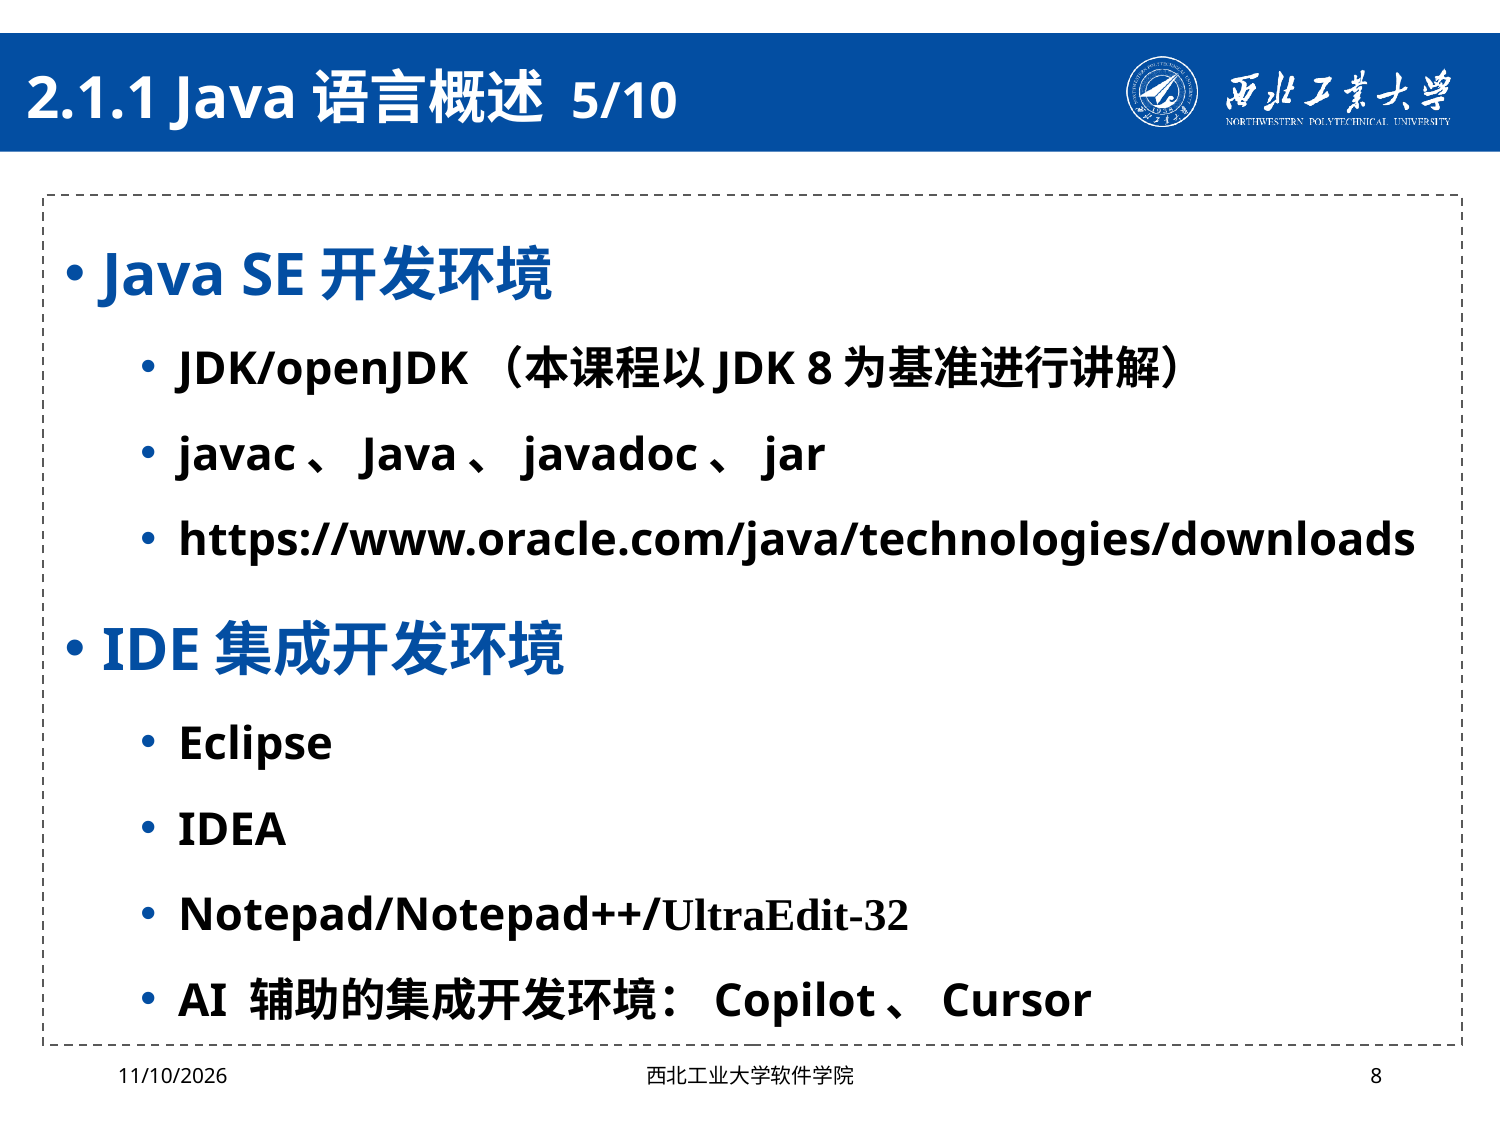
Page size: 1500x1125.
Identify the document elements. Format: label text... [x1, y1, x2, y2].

list Java SE开发环境 JDK/openJDK（本课程以JDK 8为基准进行讲解） javac、Java、javadoc、jar https://www.oracle.com/java/technologies/downloads IDE集成开发环境 Eclipse IDEA Notepad/Notepad++/UltraEdit-32 AI 辅助的集成开发环境：Copilot、Cursor [49, 201, 1457, 1036]
footer 西北工业大学软件学院 [496, 1055, 1004, 1116]
picture [1226, 68, 1451, 125]
picture [1126, 56, 1198, 127]
slide_number 8 [1059, 1055, 1397, 1116]
title 2.1.1 Java语言概述 5/10 [11, 49, 1115, 149]
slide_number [103, 1055, 441, 1116]
